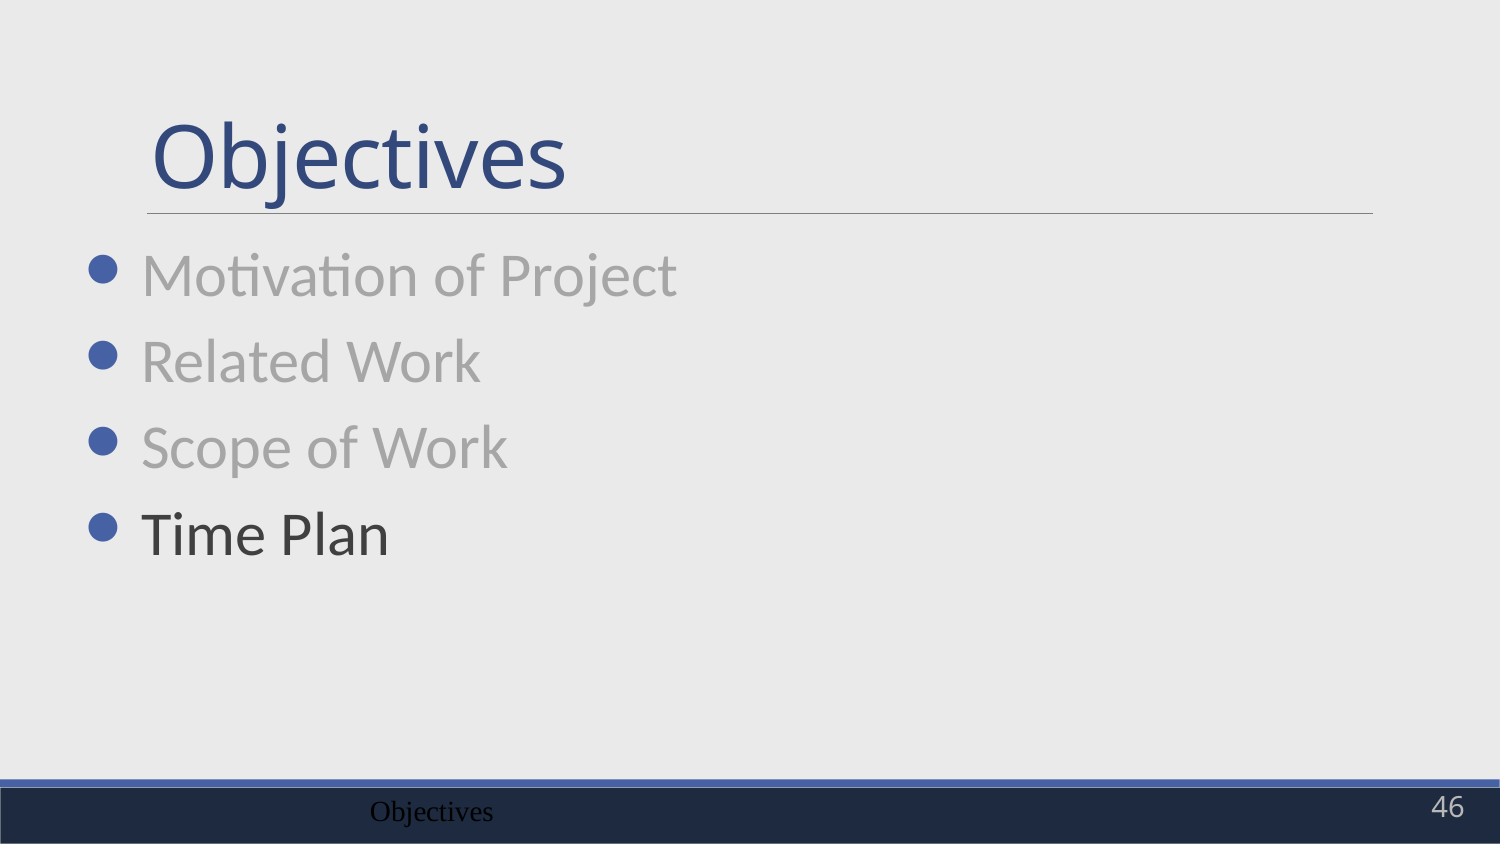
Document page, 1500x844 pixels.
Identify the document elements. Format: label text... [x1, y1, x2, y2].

title Objectives [135, 35, 1373, 214]
slide_number 46 [1389, 787, 1480, 830]
list Motivation of Project Related Work Scope of Work Time Plan [51, 207, 1449, 750]
footer Objectives [135, 787, 729, 833]
